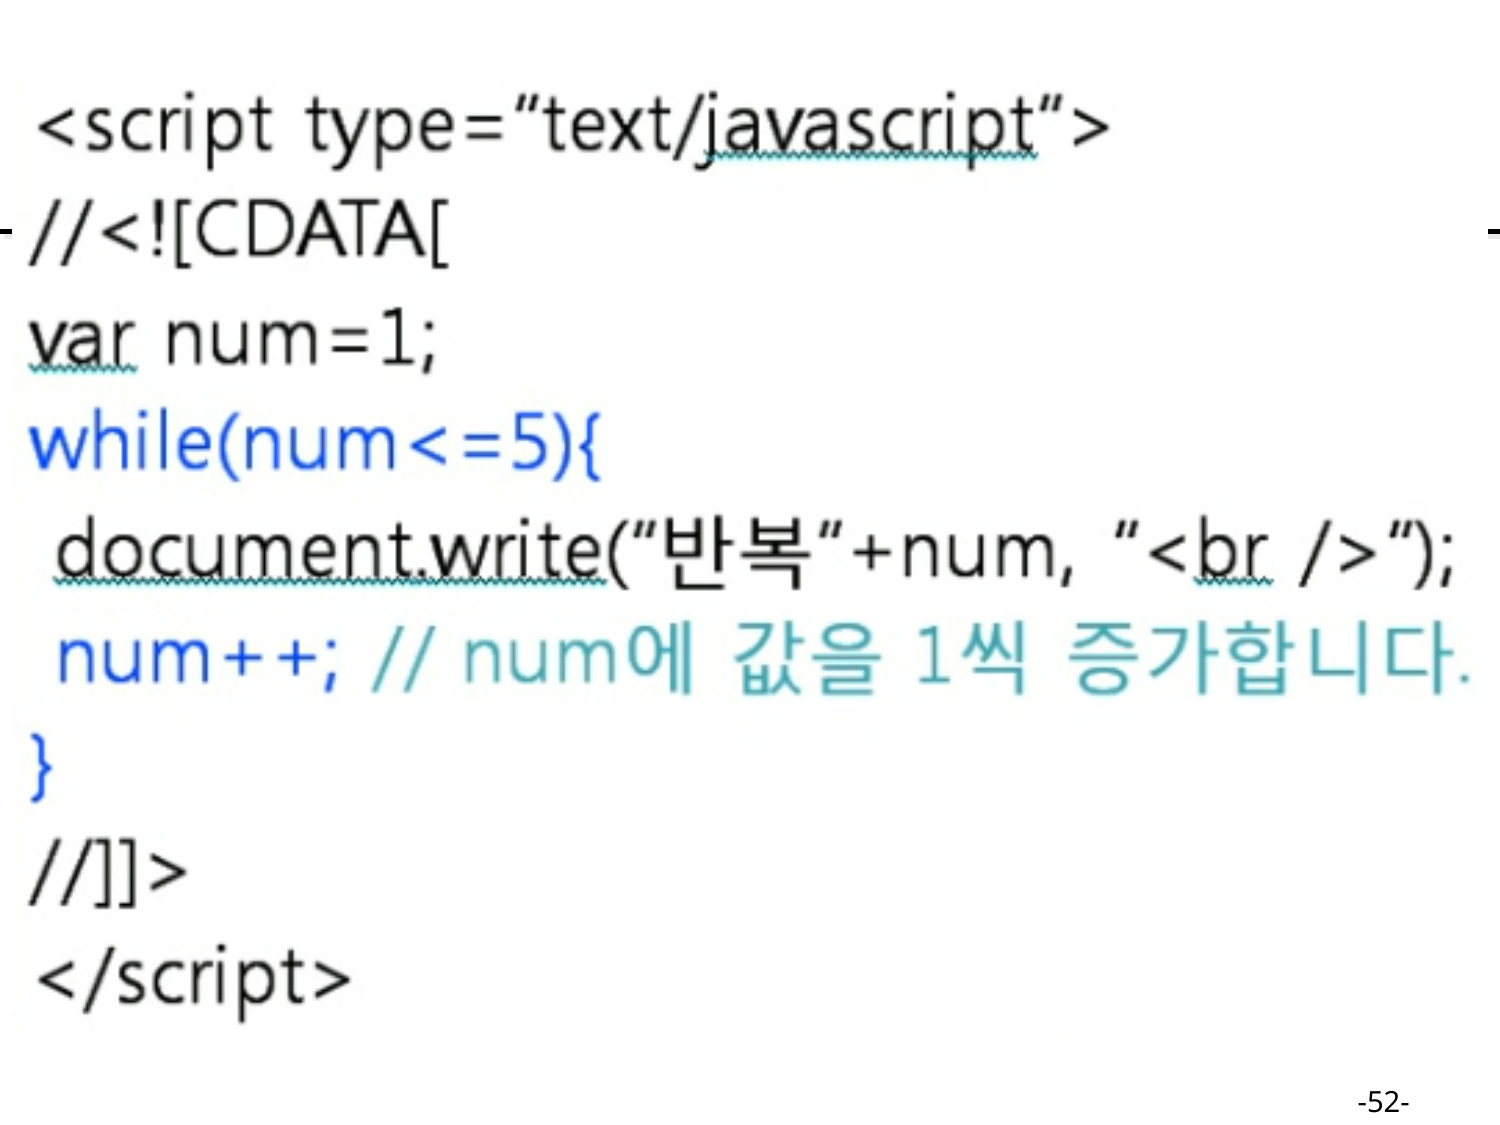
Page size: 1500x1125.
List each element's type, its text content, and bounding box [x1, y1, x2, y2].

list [12, 81, 1488, 1037]
slide_number -52- [1074, 1075, 1425, 1125]
